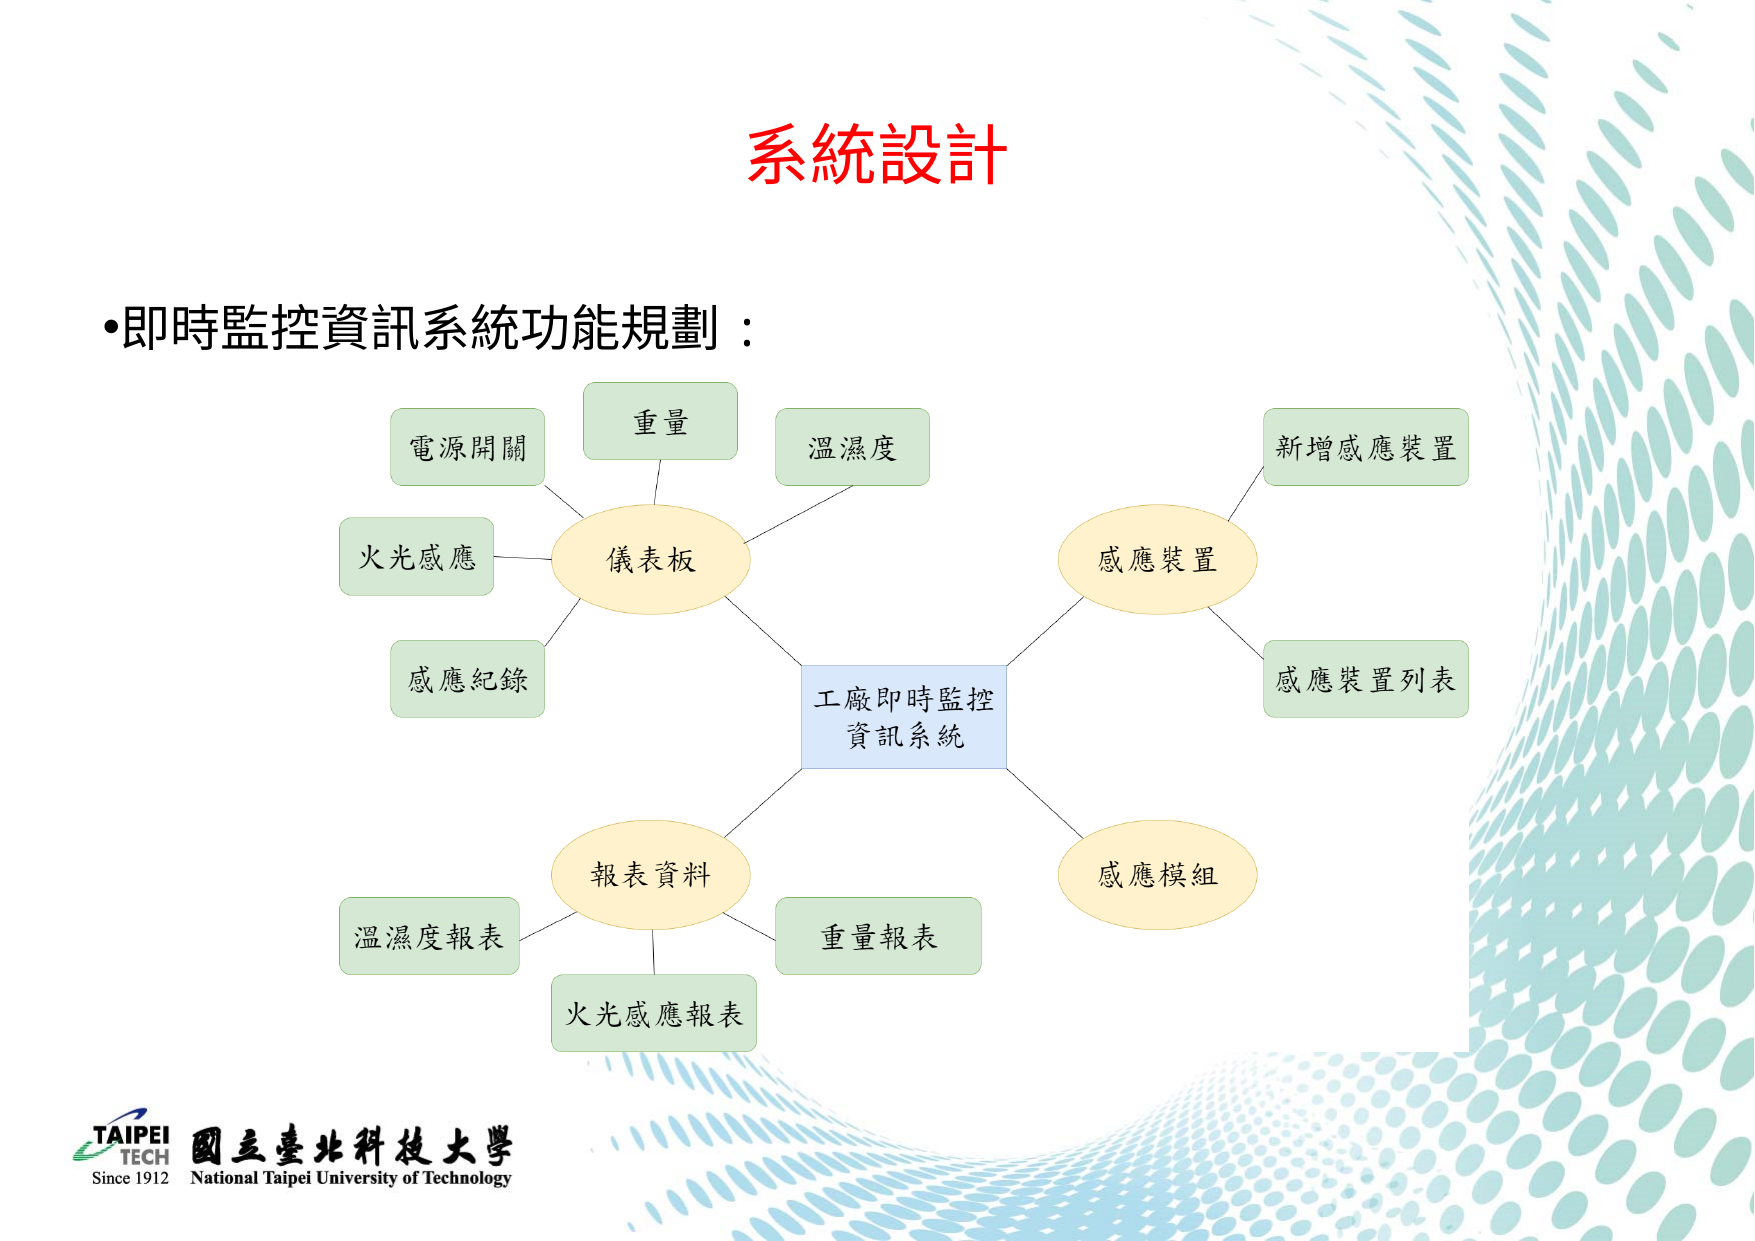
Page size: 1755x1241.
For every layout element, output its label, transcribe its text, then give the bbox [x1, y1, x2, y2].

picture [0, 0, 1755, 1241]
title 系統設計 [87, 49, 1667, 257]
list 即時監控資訊系統功能規劃: [87, 289, 1667, 1108]
